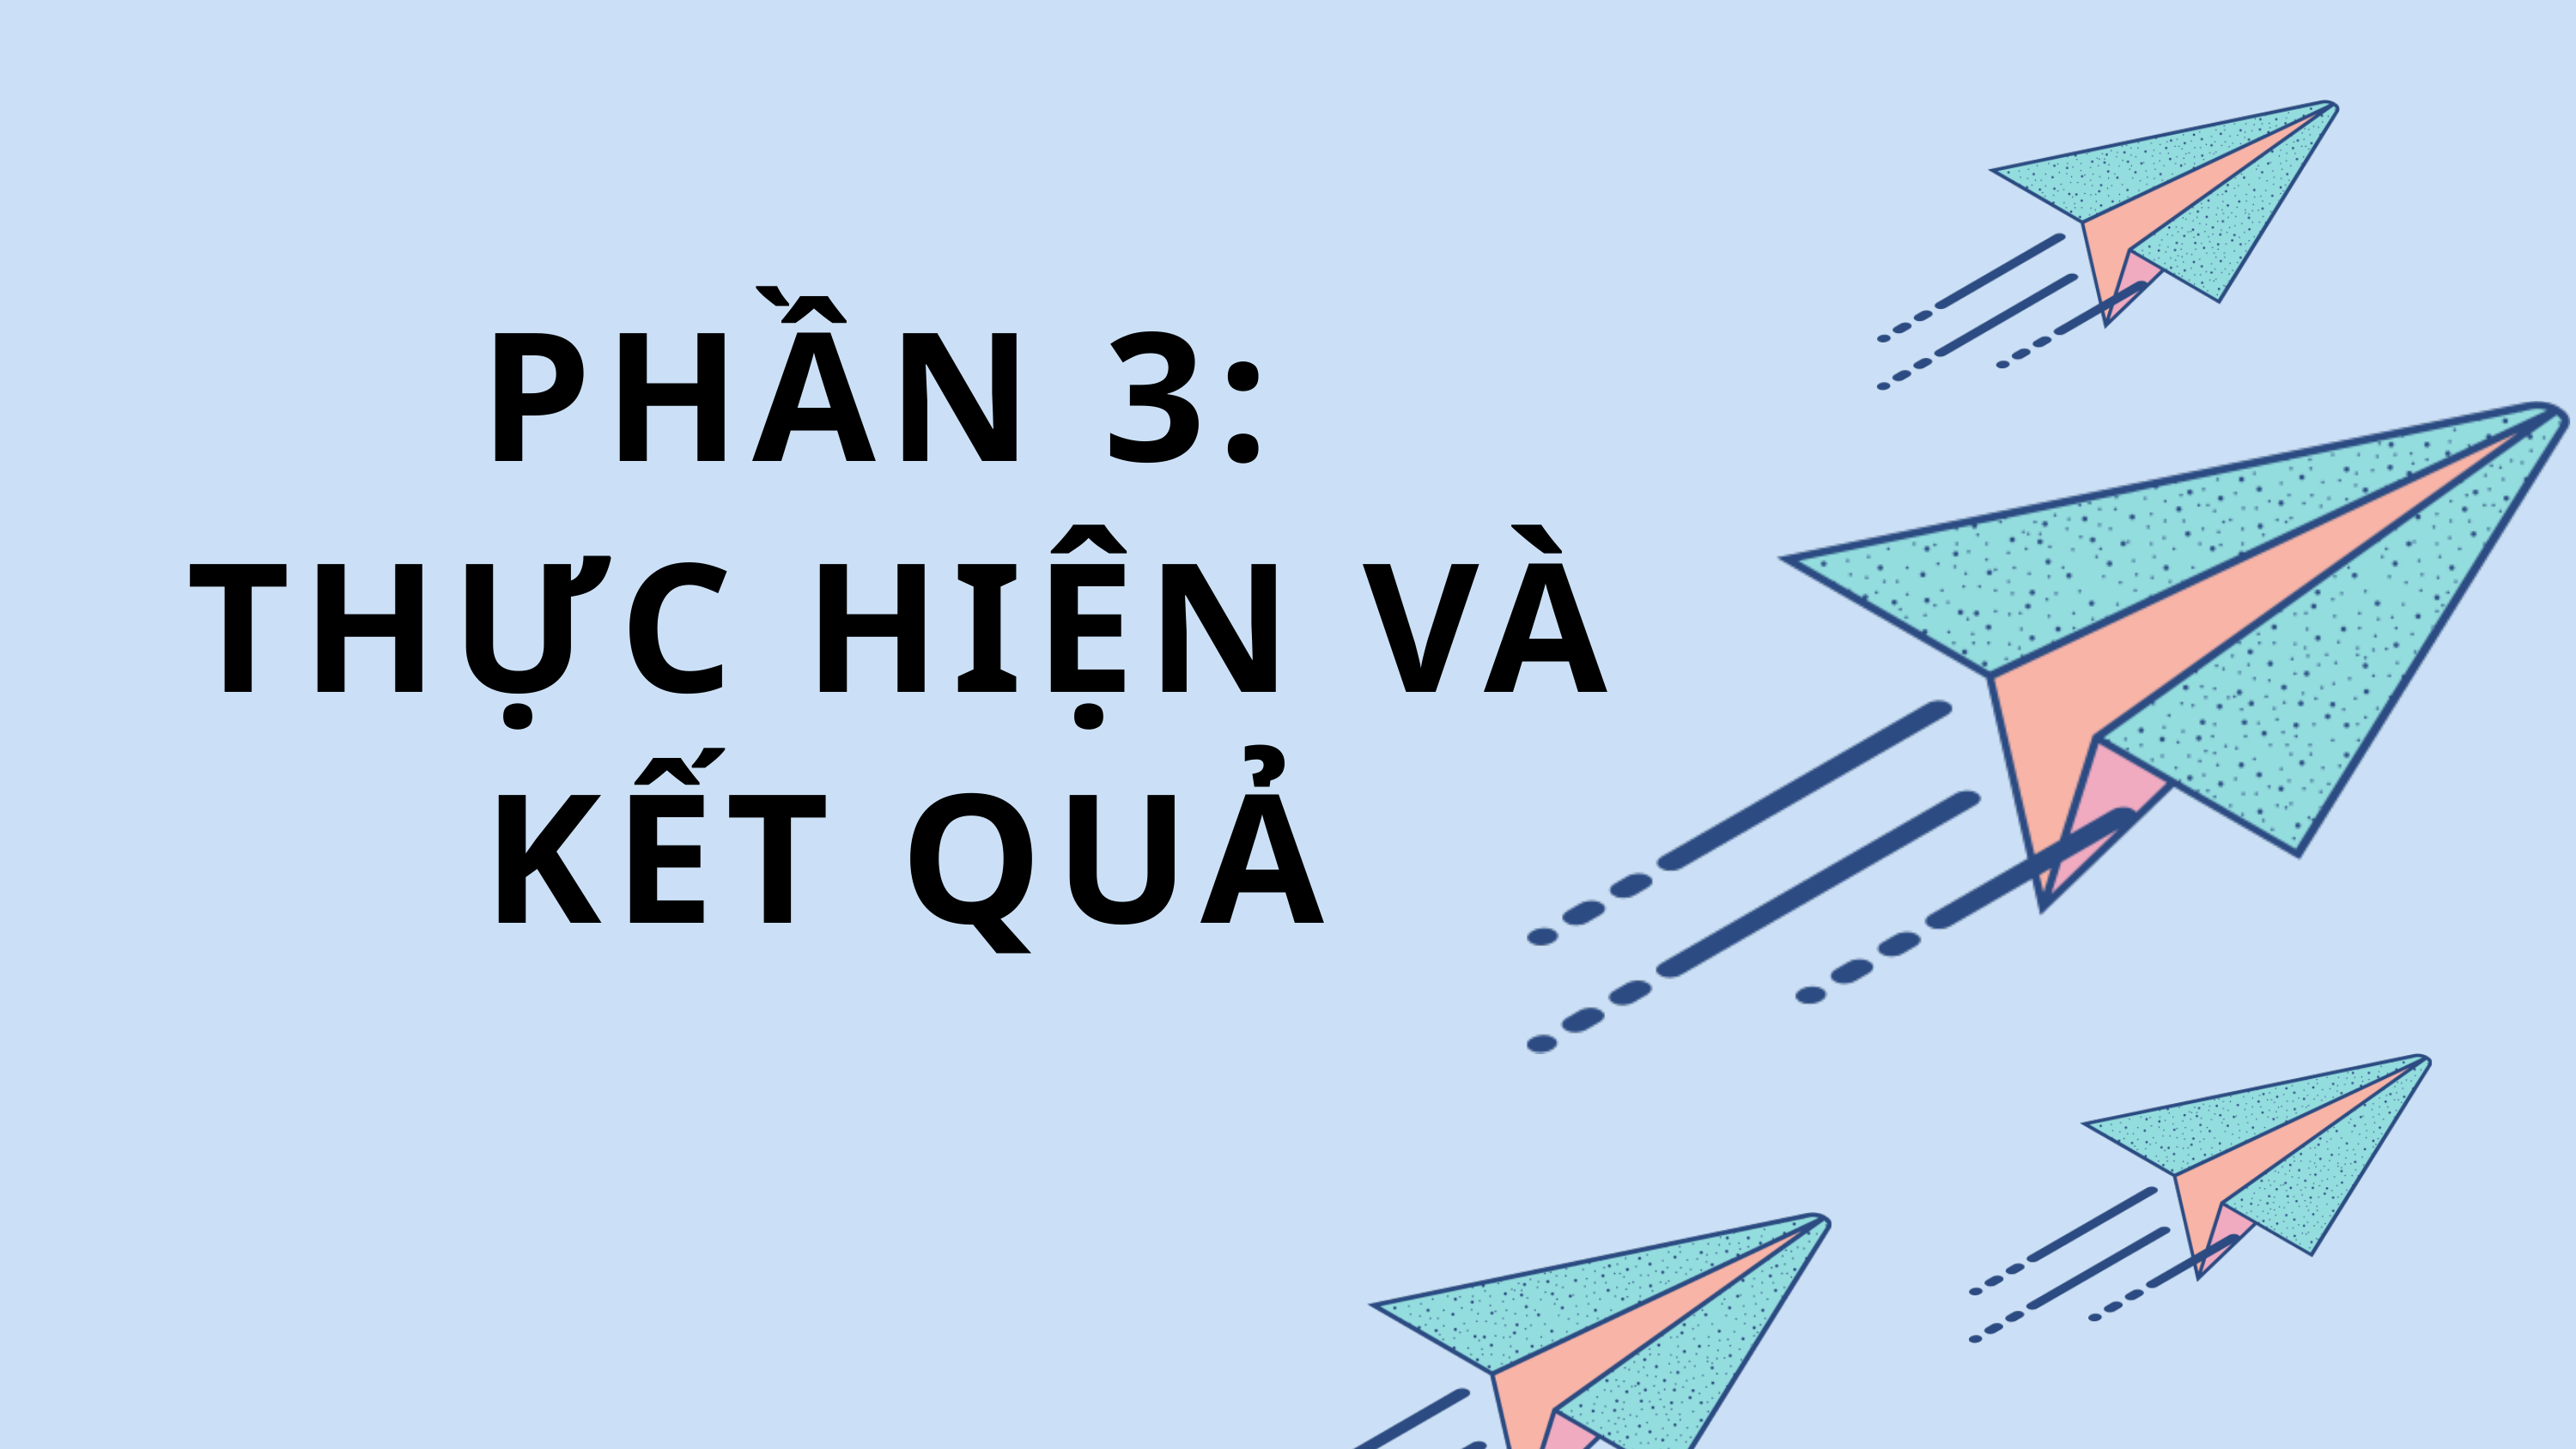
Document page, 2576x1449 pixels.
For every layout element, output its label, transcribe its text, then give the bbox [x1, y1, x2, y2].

text_box PHẦN 3: THỰC HIỆN VÀ KẾT QUẢ [144, 266, 1664, 960]
text_box [1968, 1053, 2433, 1344]
text_box [1526, 401, 2571, 1054]
text_box [1876, 100, 2340, 391]
text_box [1220, 1212, 1832, 1449]
